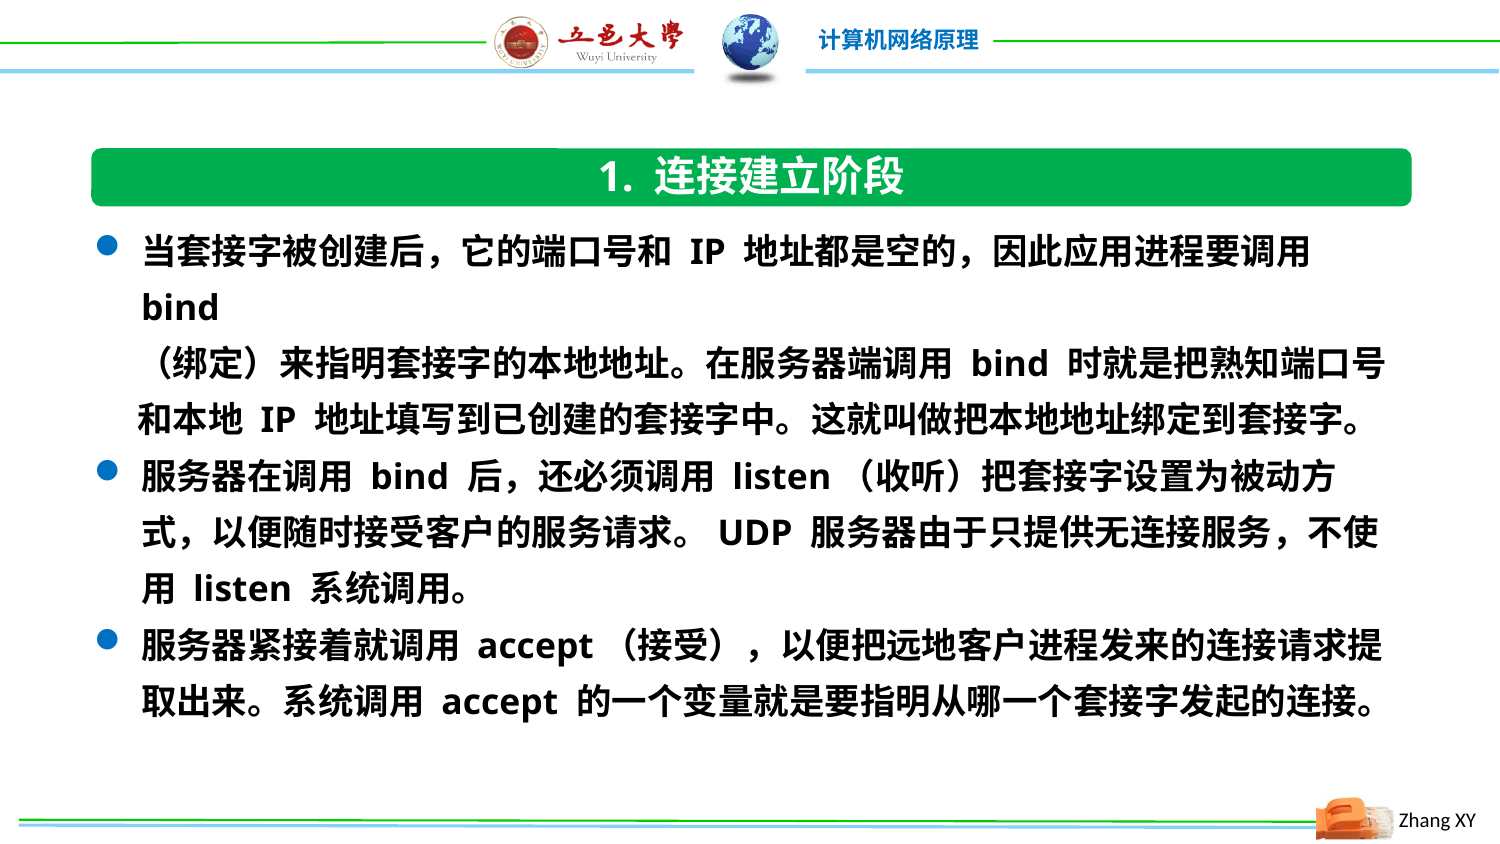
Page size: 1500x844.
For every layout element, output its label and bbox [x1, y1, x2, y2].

picture [720, 12, 780, 88]
picture [494, 15, 697, 69]
text_box [79, 142, 1412, 729]
picture [1316, 796, 1394, 840]
